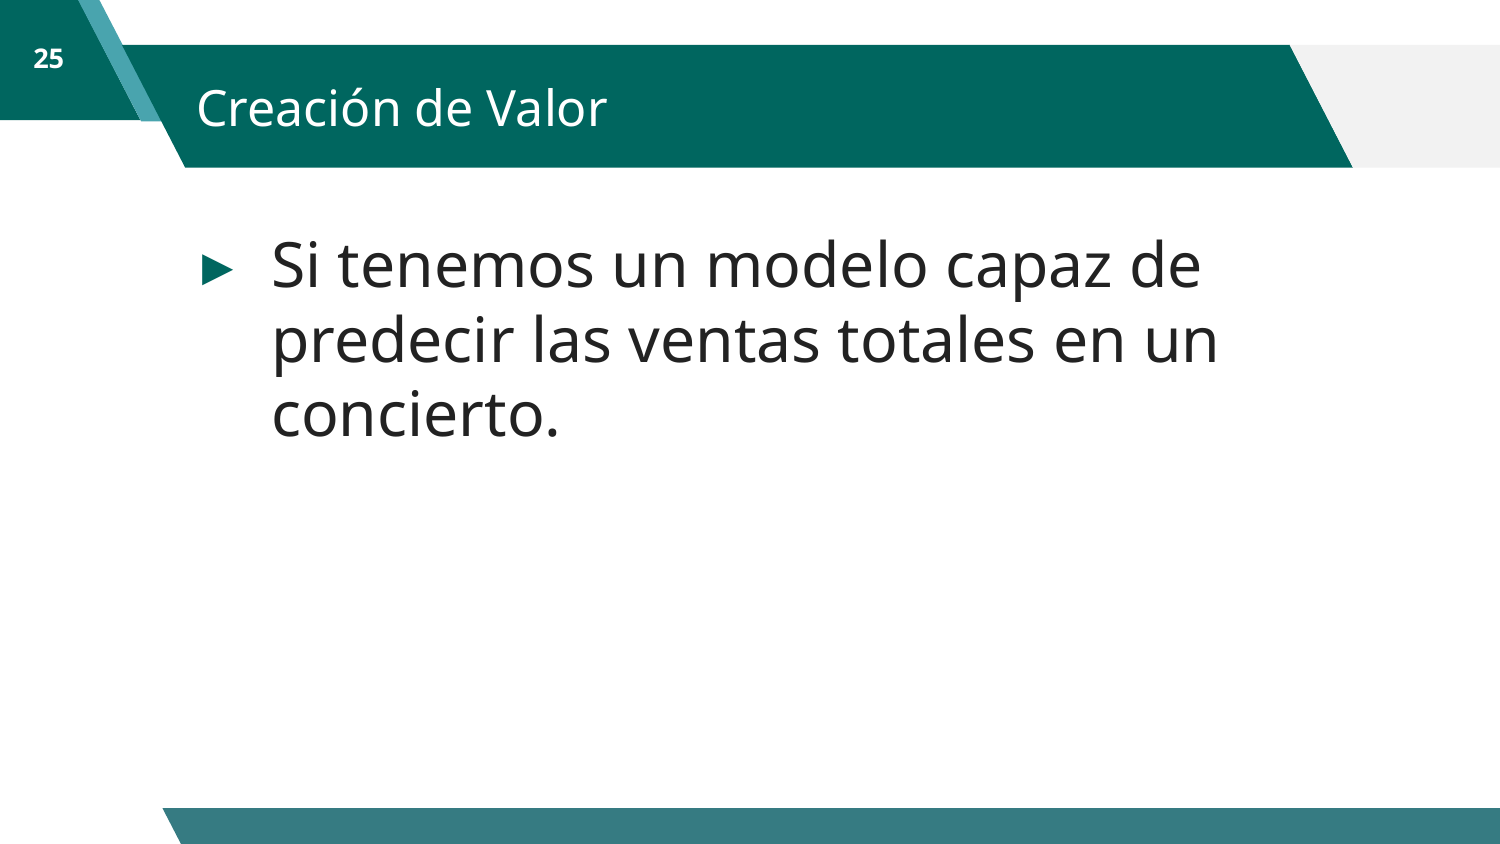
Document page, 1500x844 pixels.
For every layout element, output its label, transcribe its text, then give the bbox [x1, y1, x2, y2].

slide_number 25 [0, 0, 98, 121]
list Si tenemos un modelo capaz de predecir las ventas totales en un concierto. [181, 209, 1425, 808]
title Creación de Valor [181, 45, 1285, 169]
